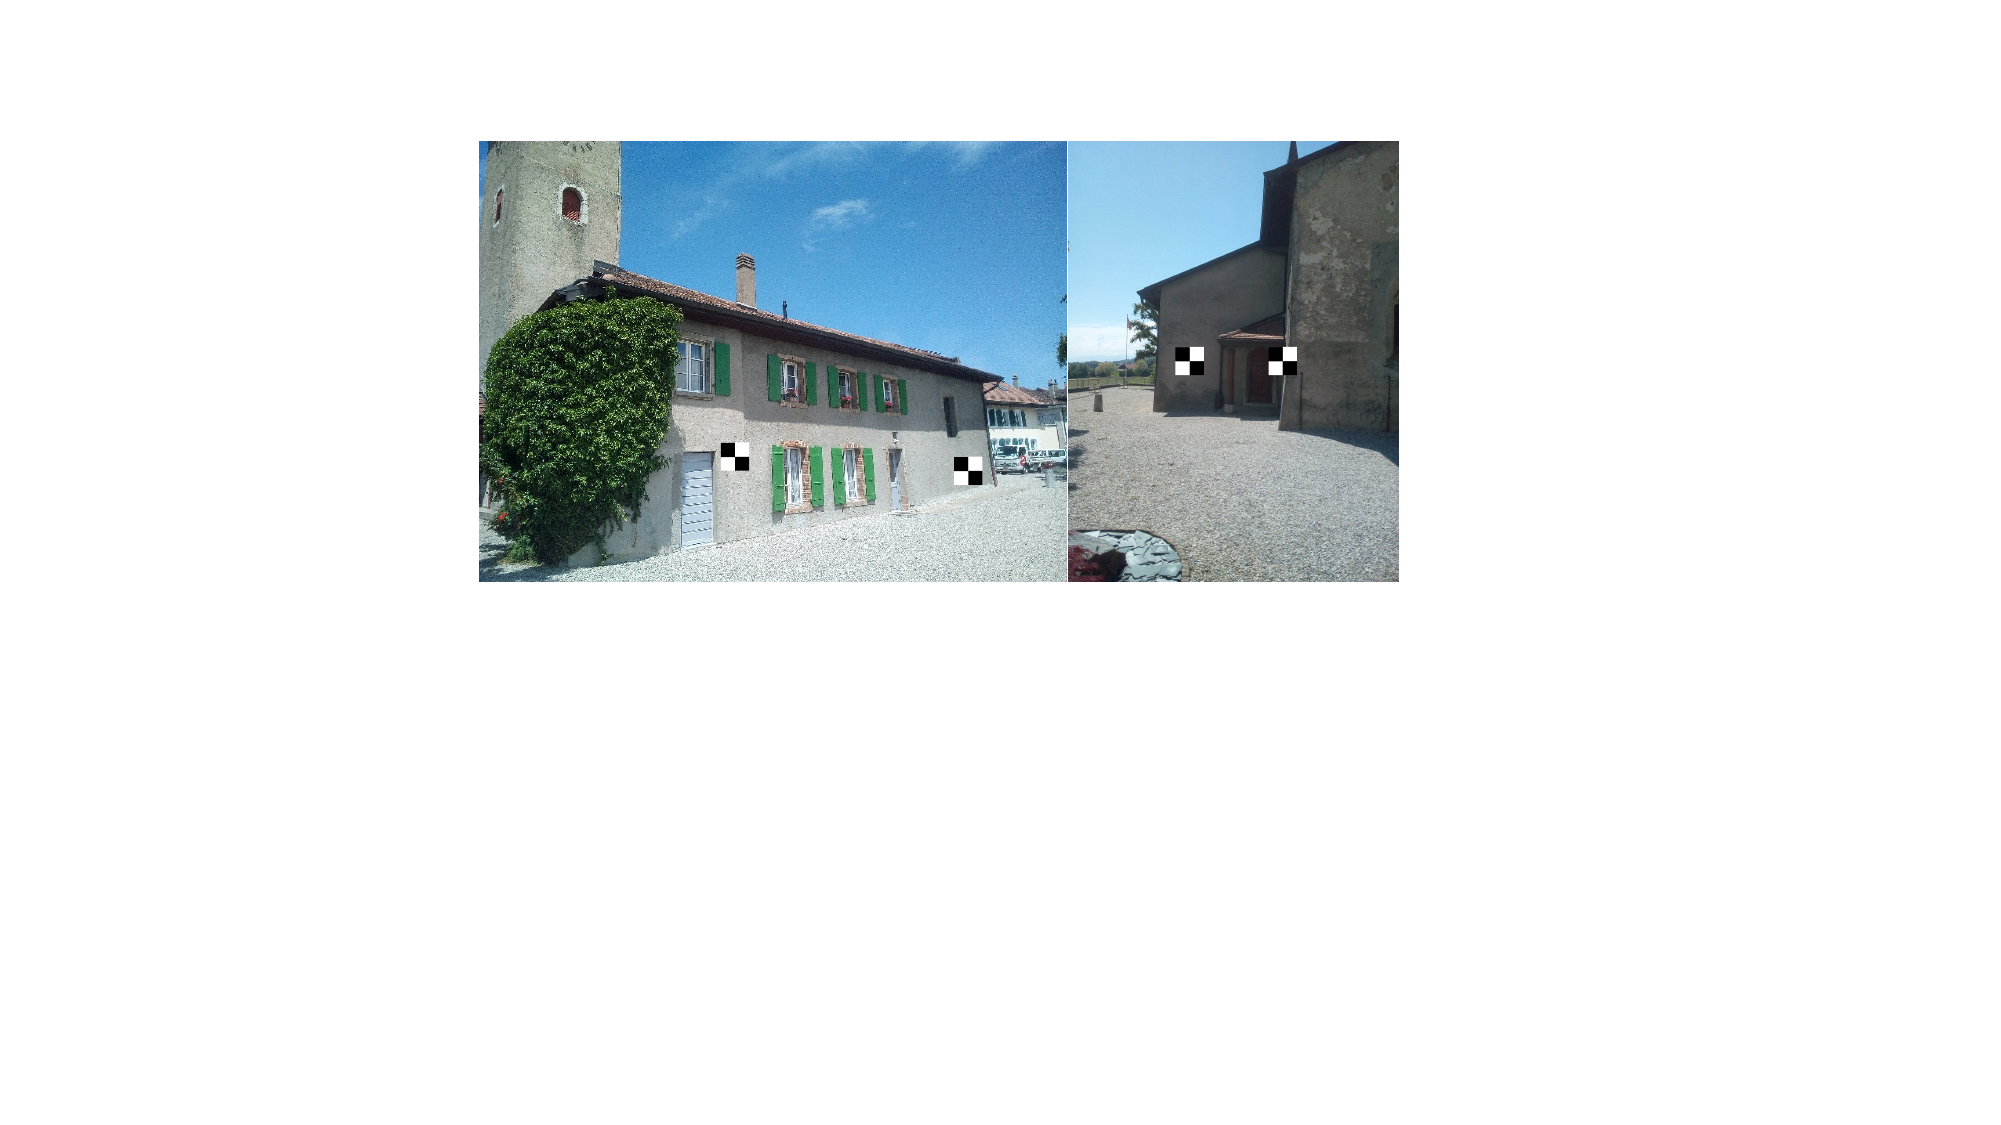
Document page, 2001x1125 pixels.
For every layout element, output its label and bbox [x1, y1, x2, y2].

picture [1068, 141, 1399, 582]
text_box [1268, 346, 1297, 376]
text_box [720, 442, 750, 471]
text_box [954, 456, 983, 485]
picture [479, 141, 1067, 582]
text_box [1175, 346, 1204, 376]
